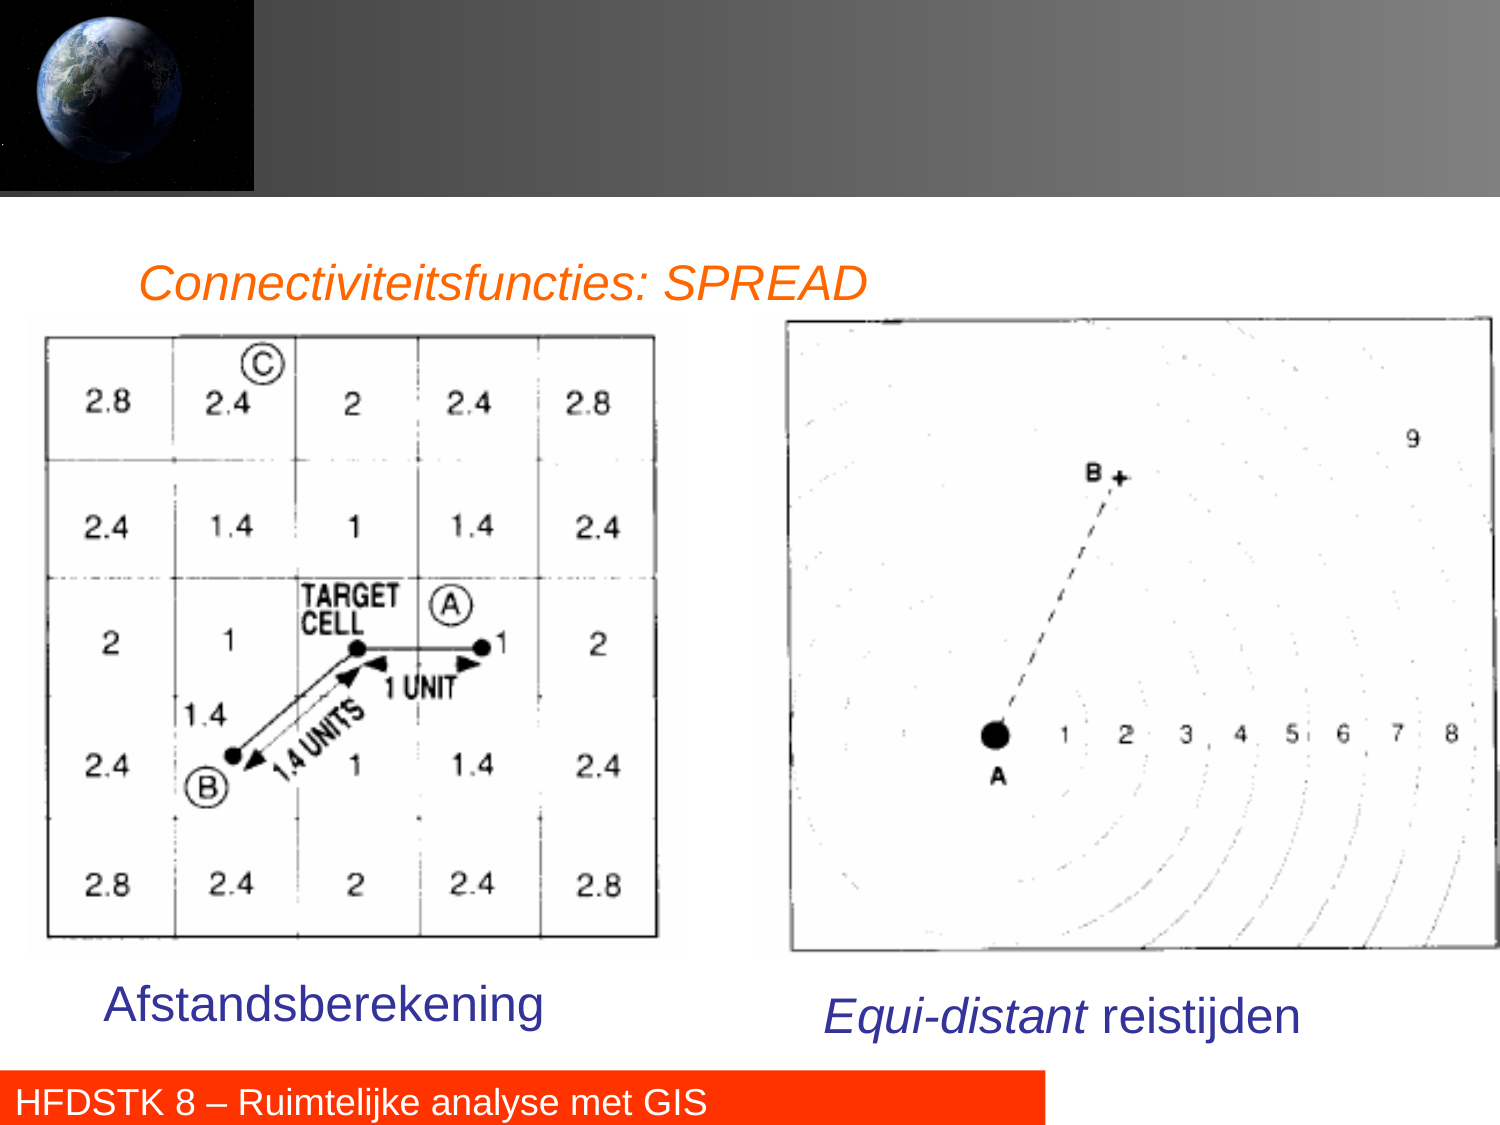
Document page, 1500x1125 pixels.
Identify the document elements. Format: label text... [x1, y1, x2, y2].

picture [29, 314, 1500, 958]
text_box Afstandsberekening [88, 966, 632, 1039]
text_box [1034, 1070, 1046, 1125]
text_box Equi-distant reistijden [809, 976, 1353, 1051]
text_box Connectiviteitsfuncties: SPREAD [123, 243, 1199, 312]
text_box HFDSTK 8 – Ruimtelijke analyse met GIS [0, 1070, 1034, 1125]
picture [0, 0, 255, 191]
text_box [256, 0, 1500, 197]
